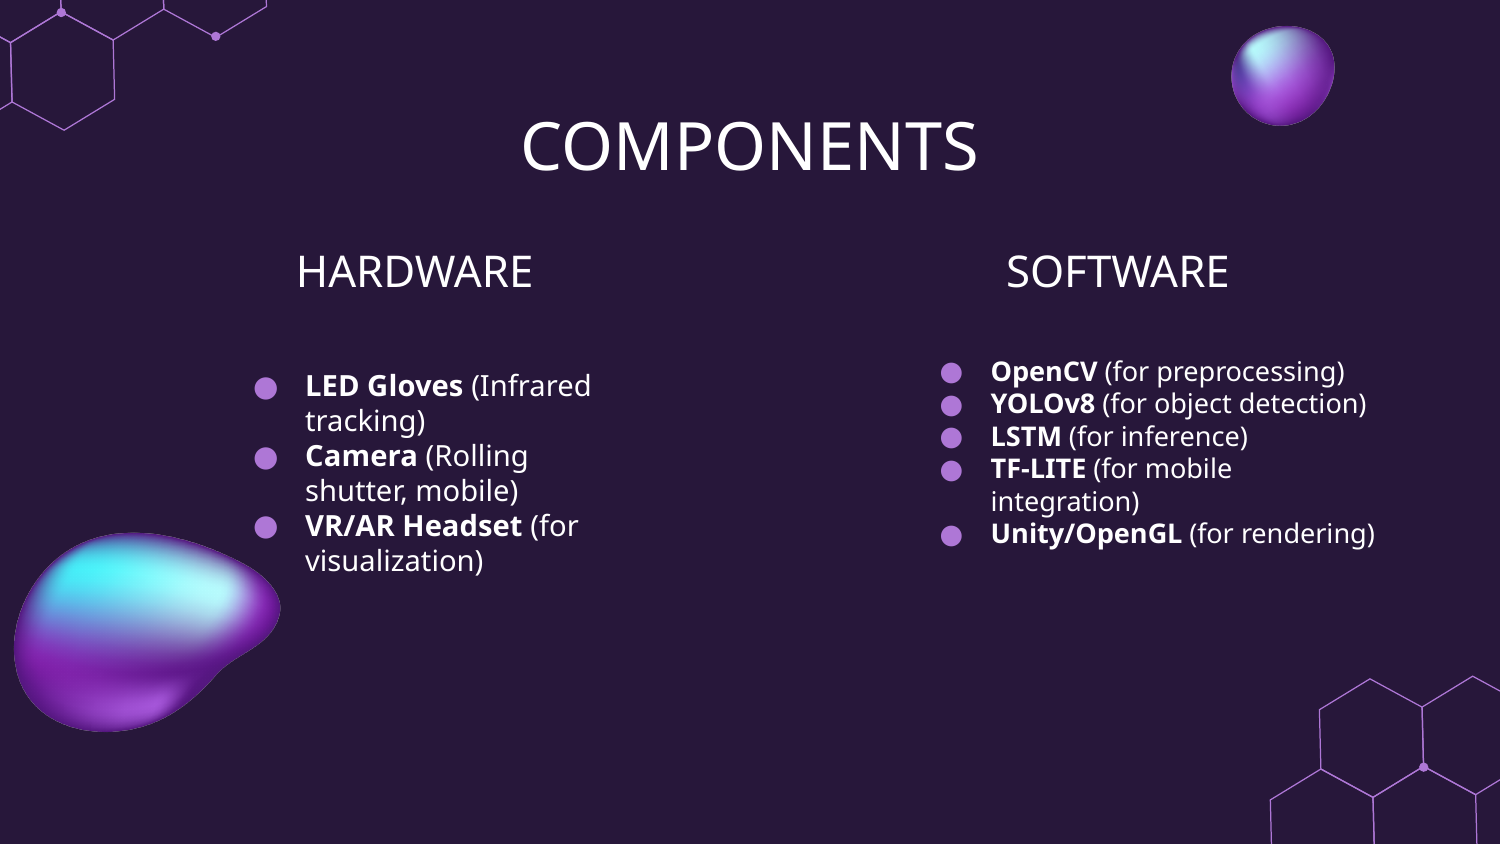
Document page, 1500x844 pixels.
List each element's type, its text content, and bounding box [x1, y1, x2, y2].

subtitle HARDWARE [236, 236, 594, 312]
title COMPONENTS [118, 88, 1382, 183]
subtitle OpenCV (for preprocessing) YOLOv8 (for object detection) LSTM (for inference) TF-LITE (for mobile integration) Unity/OpenGL (for rendering) [900, 339, 1397, 620]
picture [0, 487, 301, 789]
subtitle SOFTWARE [869, 197, 1367, 312]
subtitle LED Gloves (Infrared tracking) Camera (Rolling shutter, mobile) VR/AR Headset (for visualization) [215, 352, 641, 622]
picture [1218, 12, 1351, 139]
